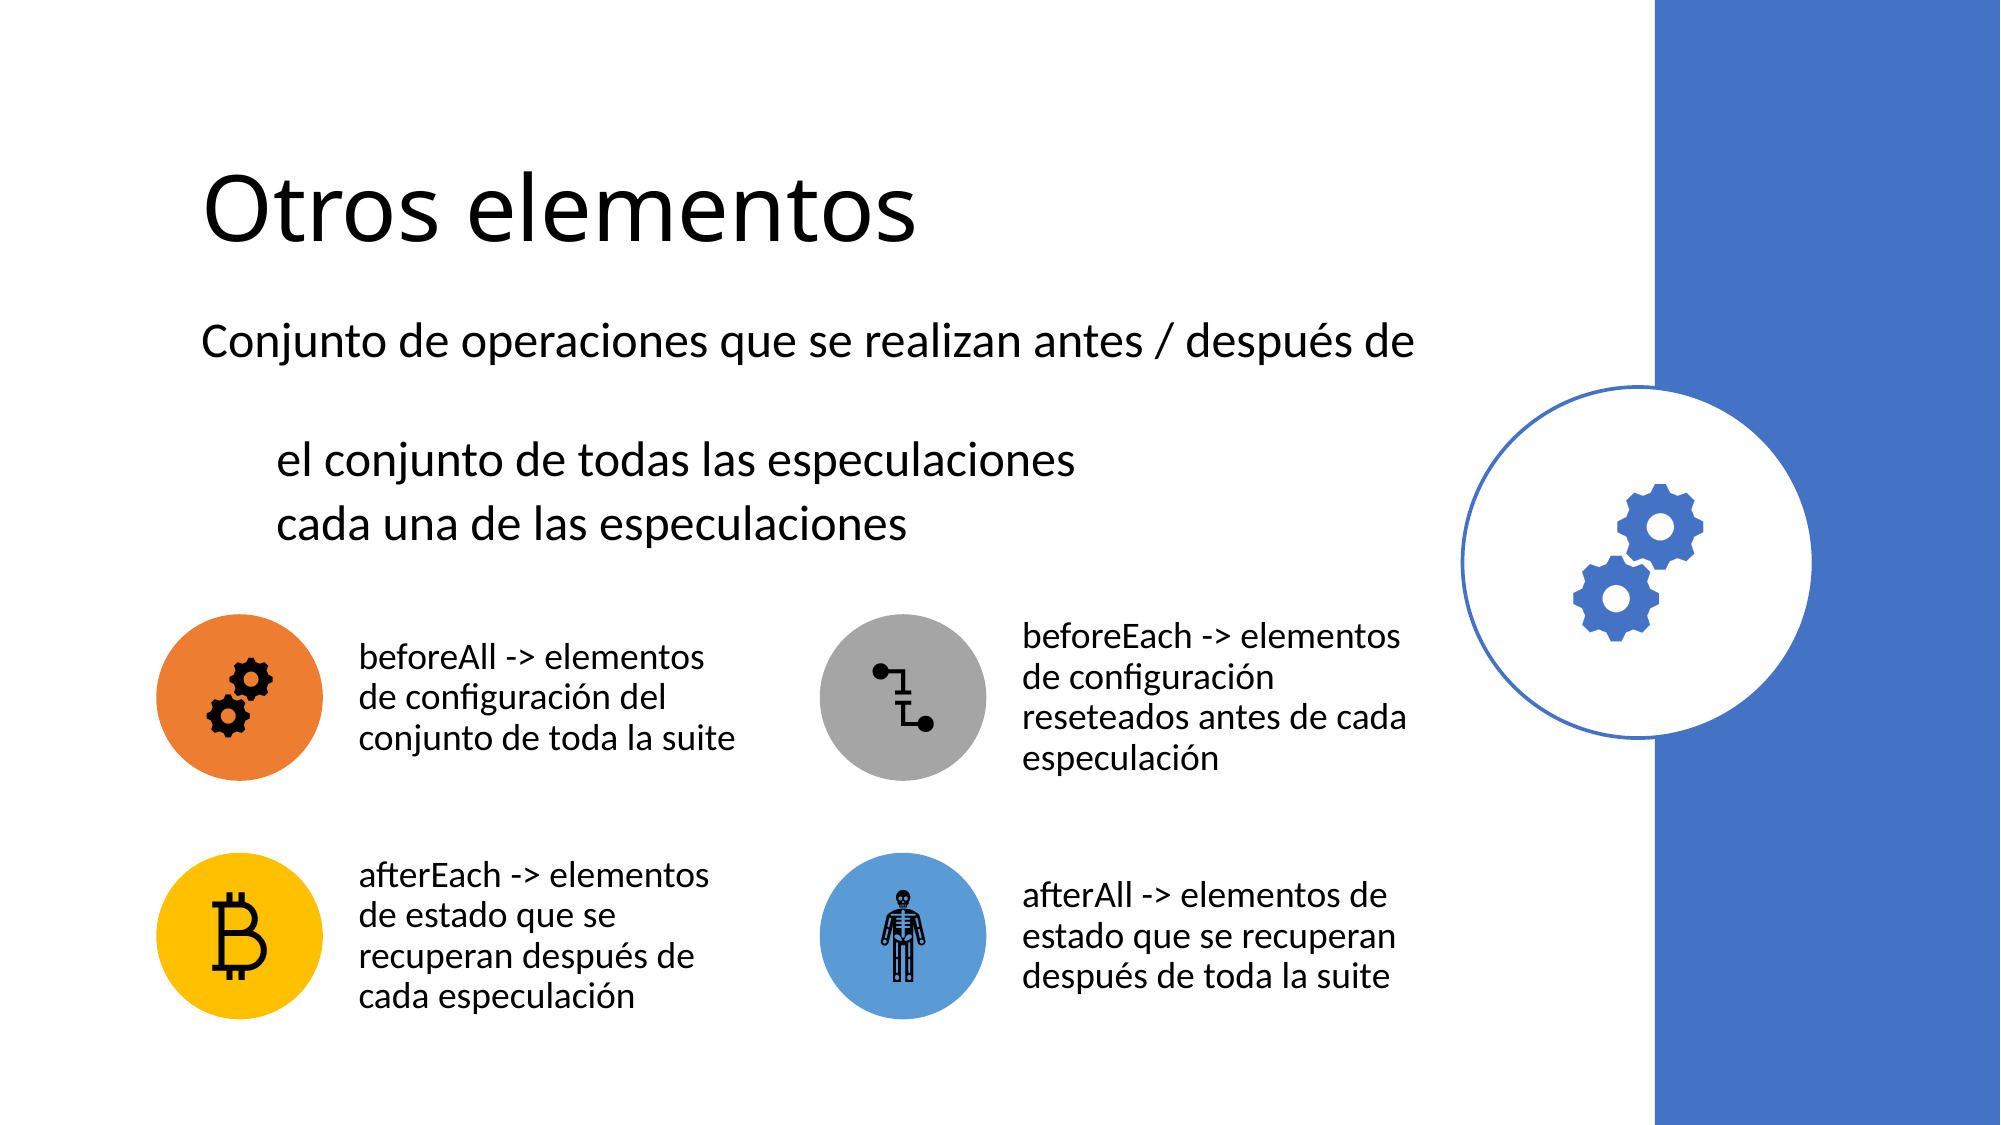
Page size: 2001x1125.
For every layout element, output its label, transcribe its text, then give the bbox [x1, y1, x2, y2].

text_box [1654, 0, 2000, 1125]
list Conjunto de operaciones que se realizan antes / después de el conjunto de todas las especulaciones cada una de las especulaciones [186, 291, 1445, 575]
title Otros elementos [186, 102, 1413, 291]
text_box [126, 605, 1445, 1029]
text_box [137, 584, 1863, 1008]
picture [1544, 468, 1732, 657]
text_box [1461, 385, 1815, 584]
